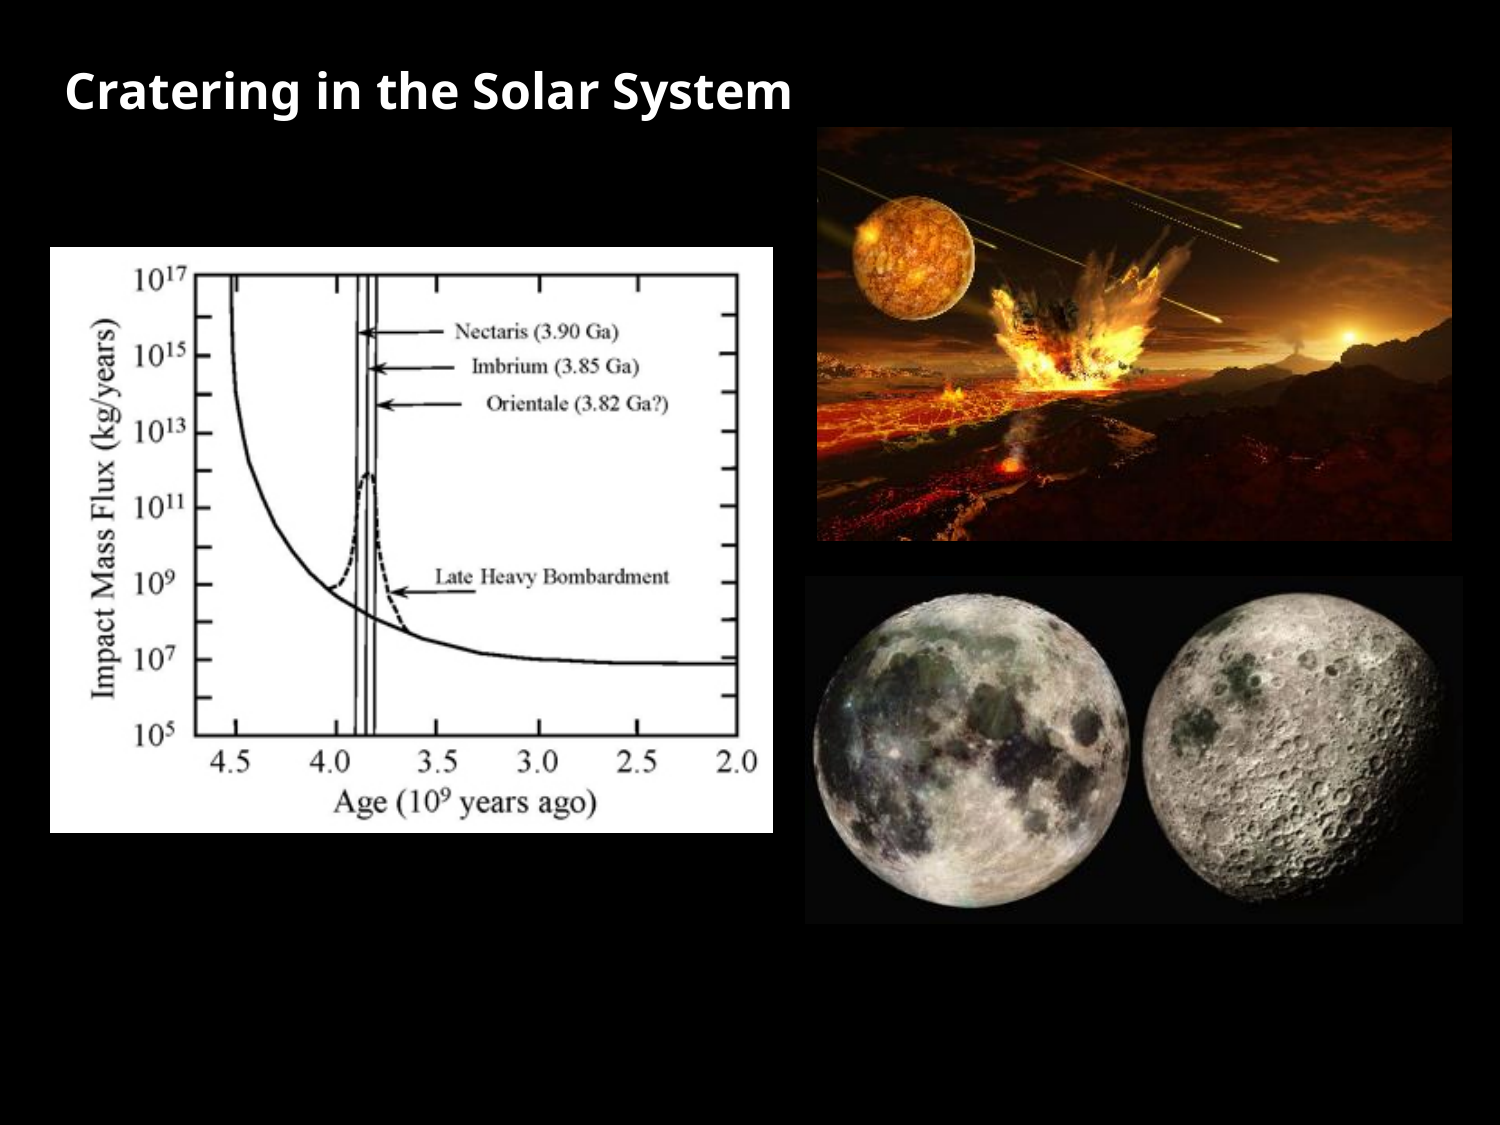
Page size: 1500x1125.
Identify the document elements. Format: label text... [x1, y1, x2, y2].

picture [805, 576, 1463, 924]
text_box Cratering in the Solar System [50, 52, 1425, 127]
picture [816, 127, 1452, 541]
picture [49, 247, 773, 833]
